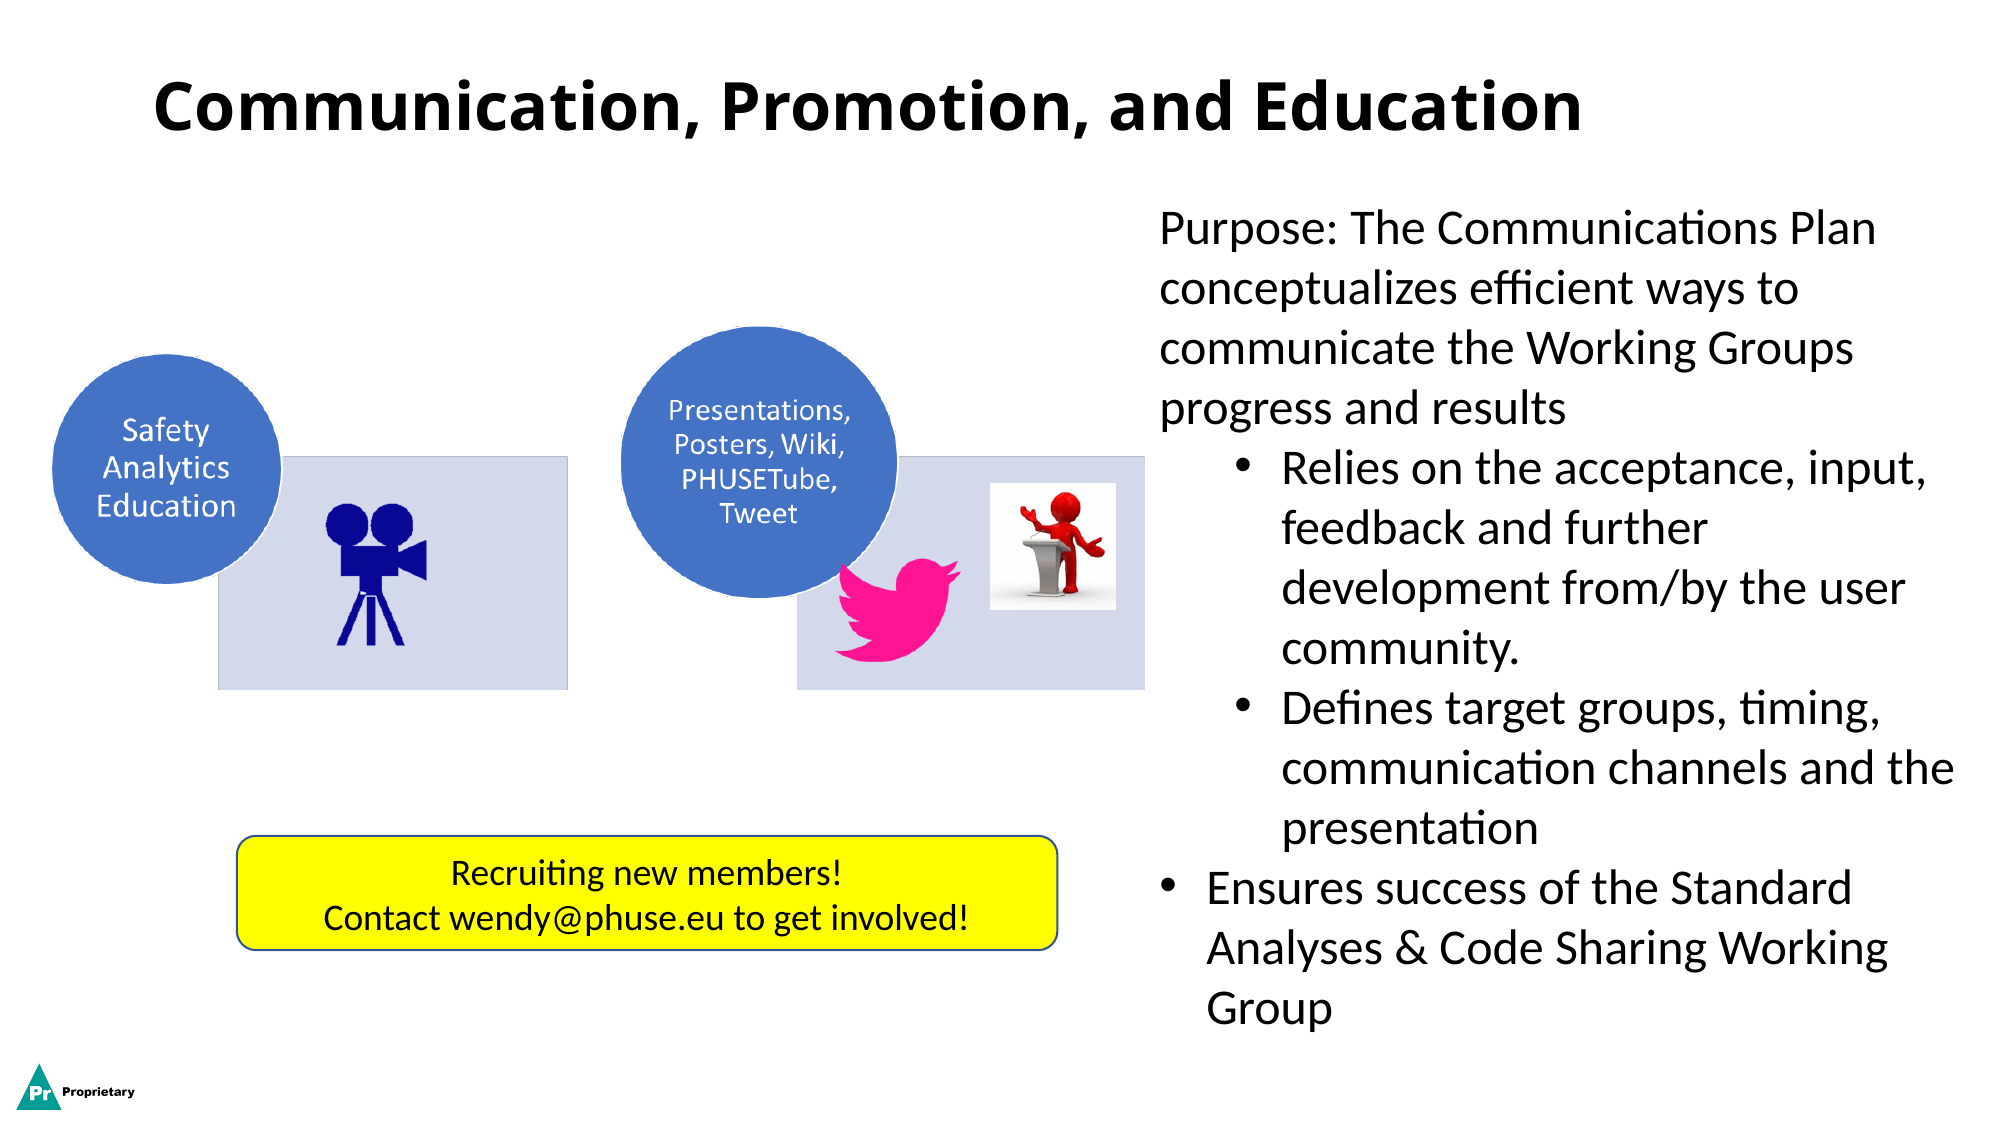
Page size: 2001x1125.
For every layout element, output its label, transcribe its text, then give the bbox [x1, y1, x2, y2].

picture [10, 1061, 141, 1115]
picture [33, 156, 1145, 897]
text_box Purpose: The Communications Plan conceptualizes efficient ways to communicate the Working Groups progress and results Relies on the acceptance, input, feedback and further development from/by the user community. Defines target groups, timing, communication channels and the presentation Ensures success of the Standard Analyses & Code Sharing Working Group [1144, 187, 1983, 1042]
text_box Recruiting new members! Contact wendy@phuse.eu to get involved! [235, 897, 1059, 952]
title Communication, Promotion, and Education [137, 0, 1606, 187]
